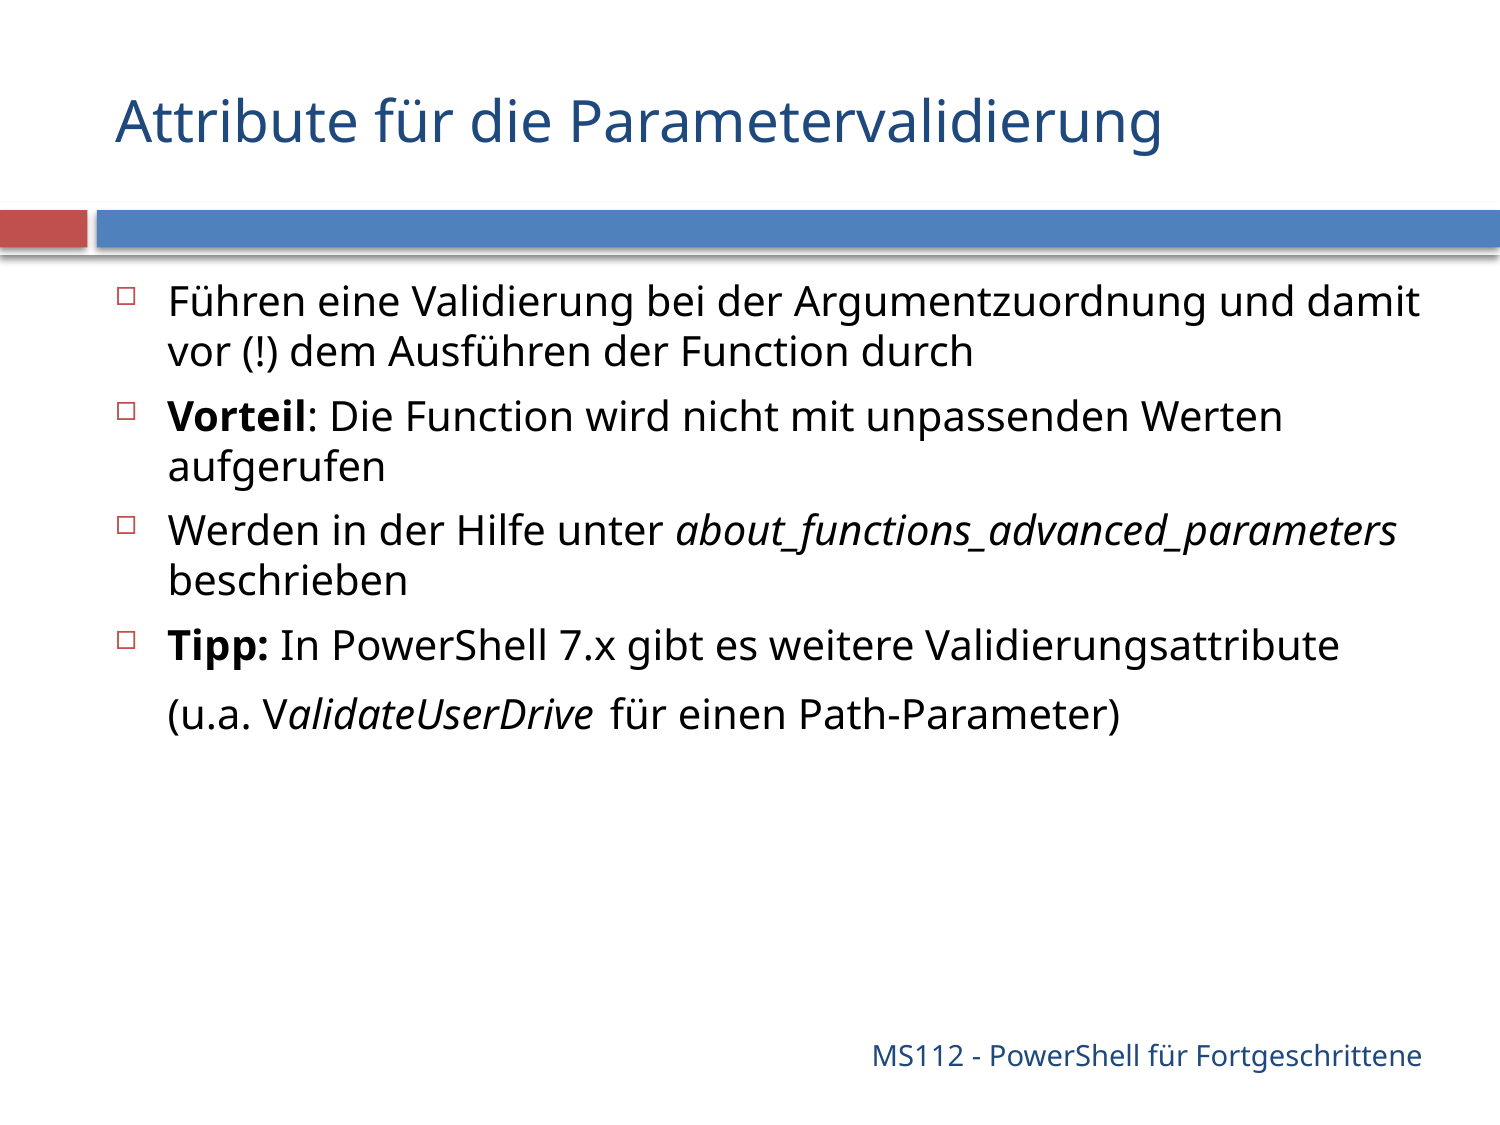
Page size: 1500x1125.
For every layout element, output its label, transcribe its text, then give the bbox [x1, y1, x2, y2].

footer MS112 - PowerShell für Fortgeschrittene [99, 1024, 1438, 1085]
title Attribute für die Parametervalidierung [100, 37, 1438, 200]
list Führen eine Validierung bei der Argumentzuordnung und damit vor (!) dem Ausführen der Function durch Vorteil: Die Function wird nicht mit unpassenden Werten aufgerufen Werden in der Hilfe unter about_functions_advanced_parameters beschrieben Tipp: In PowerShell 7.x gibt es weitere Validierungsattribute (u.a. ValidateUserDrive für einen Path-Parameter) [100, 267, 1438, 1005]
